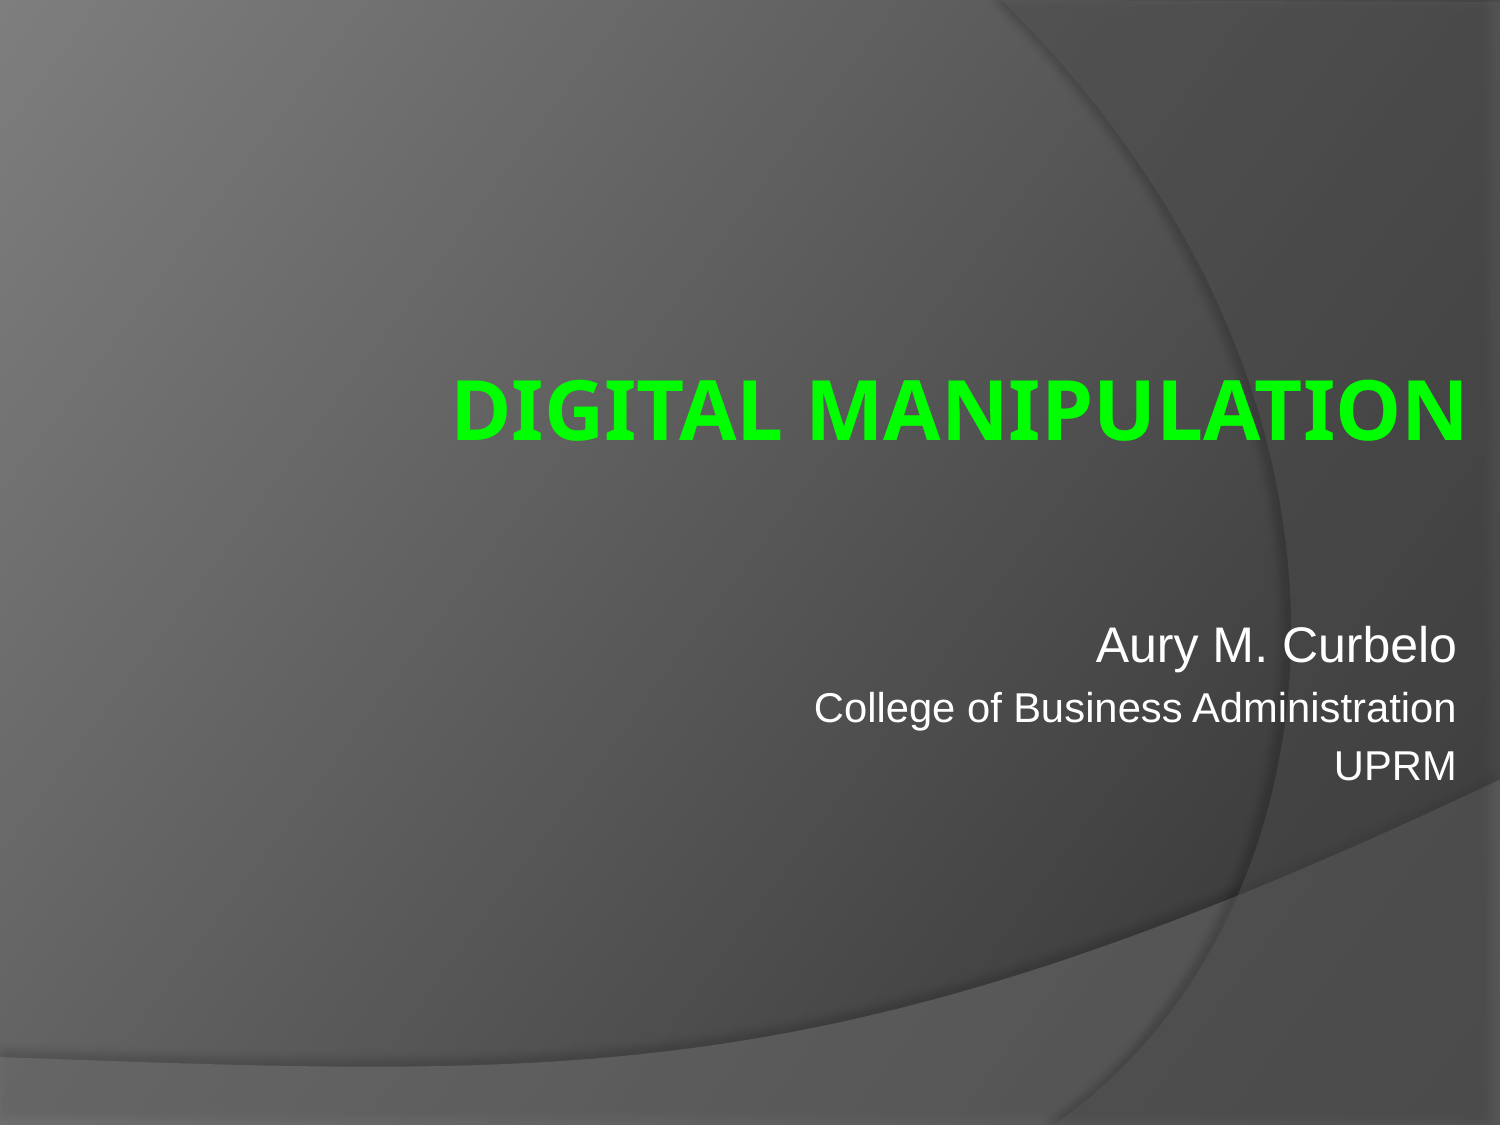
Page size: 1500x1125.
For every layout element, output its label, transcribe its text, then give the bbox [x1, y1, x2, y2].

title Digital Manipulation [50, 350, 1478, 563]
subtitle Aury M. Curbelo College of Business Administration UPRM [525, 587, 1465, 789]
